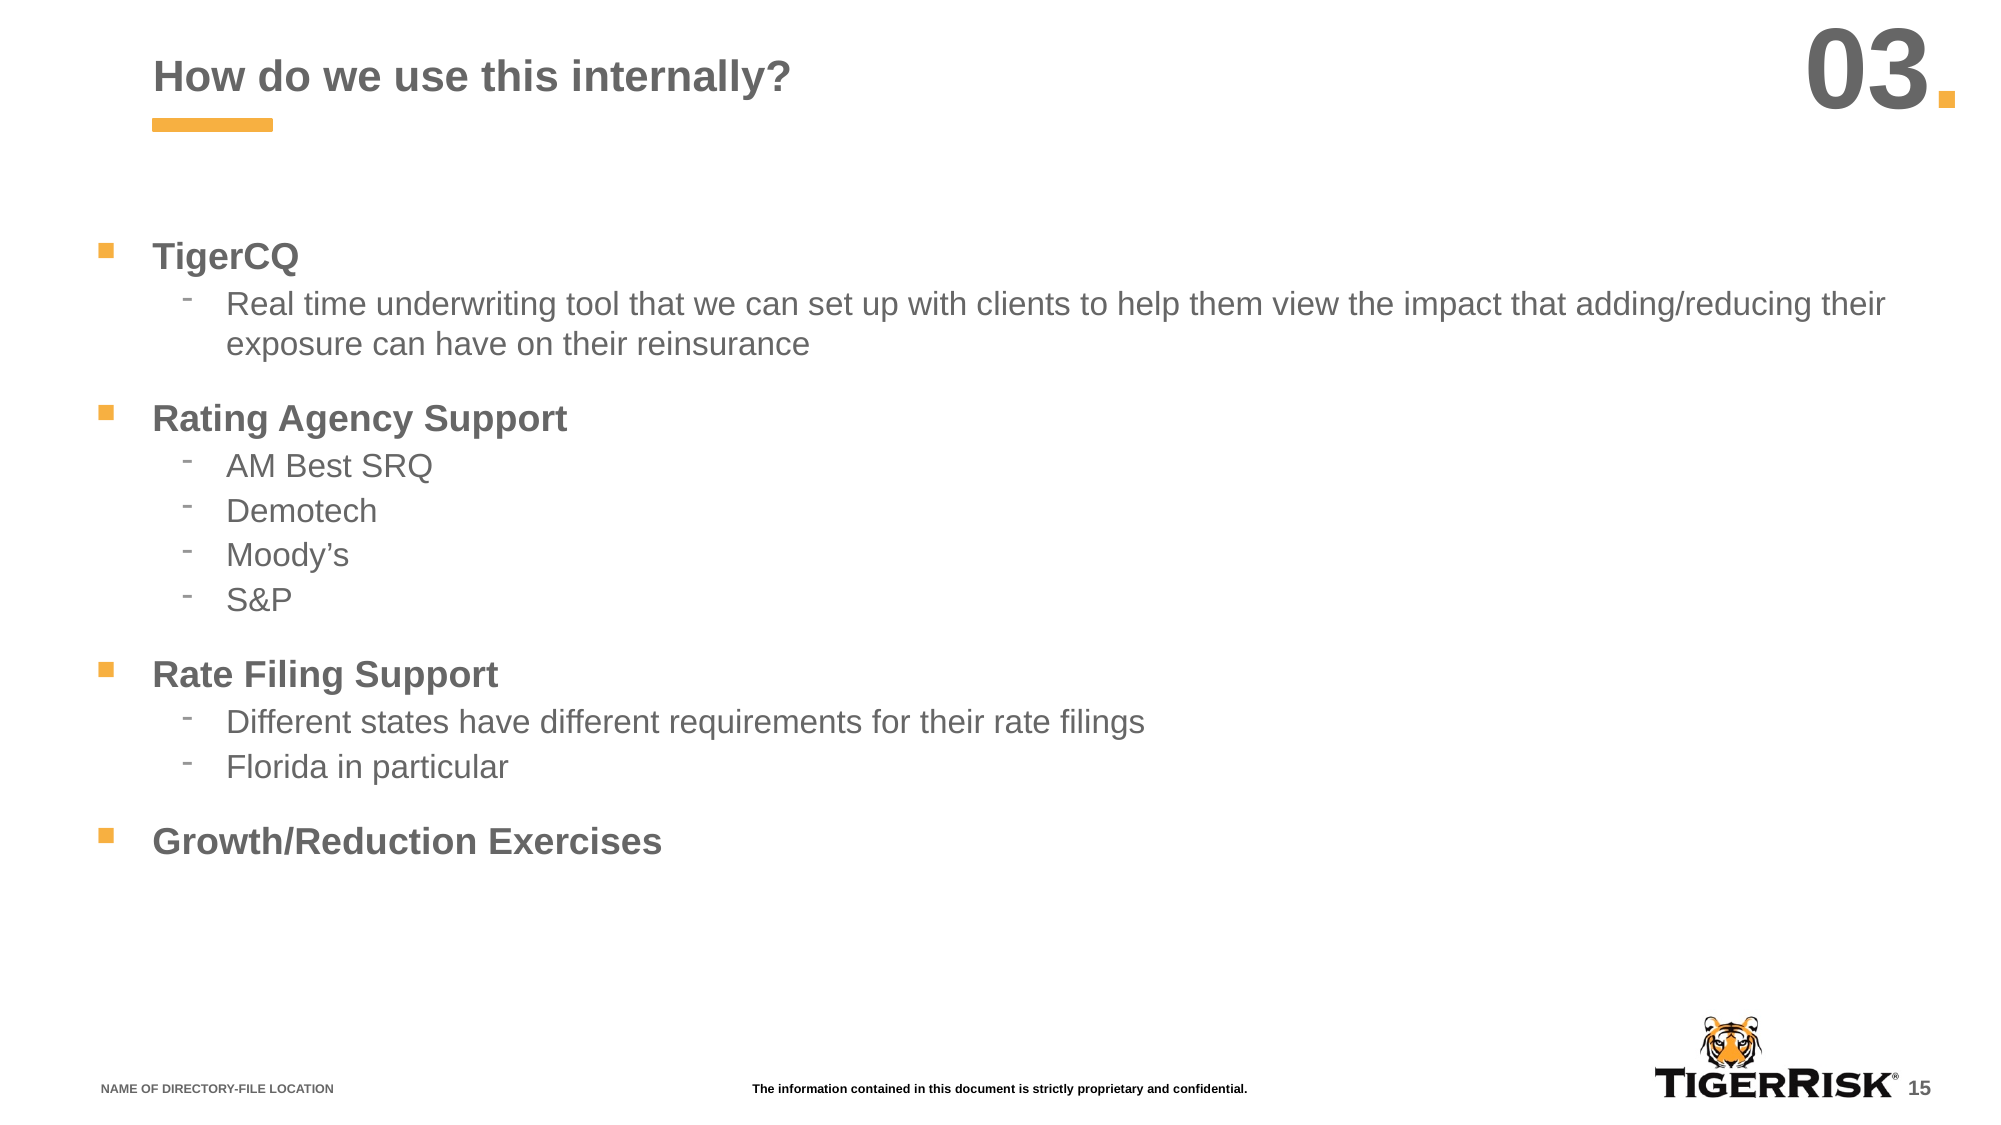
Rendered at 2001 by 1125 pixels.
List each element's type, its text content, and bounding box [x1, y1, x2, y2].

text_box 03. [1748, 0, 1979, 139]
picture [1651, 1009, 1902, 1098]
list TigerCQ Real time underwriting tool that we can set up with clients to help them view the impact that adding/reducing their exposure can have on their reinsurance Rating Agency Support AM Best SRQ Demotech Moody’s S&P Rate Filing Support Different states have different requirements for their rate filings Florida in particular Growth/Reduction Exercises [81, 224, 1913, 923]
title How do we use this internally? [138, 40, 1751, 109]
